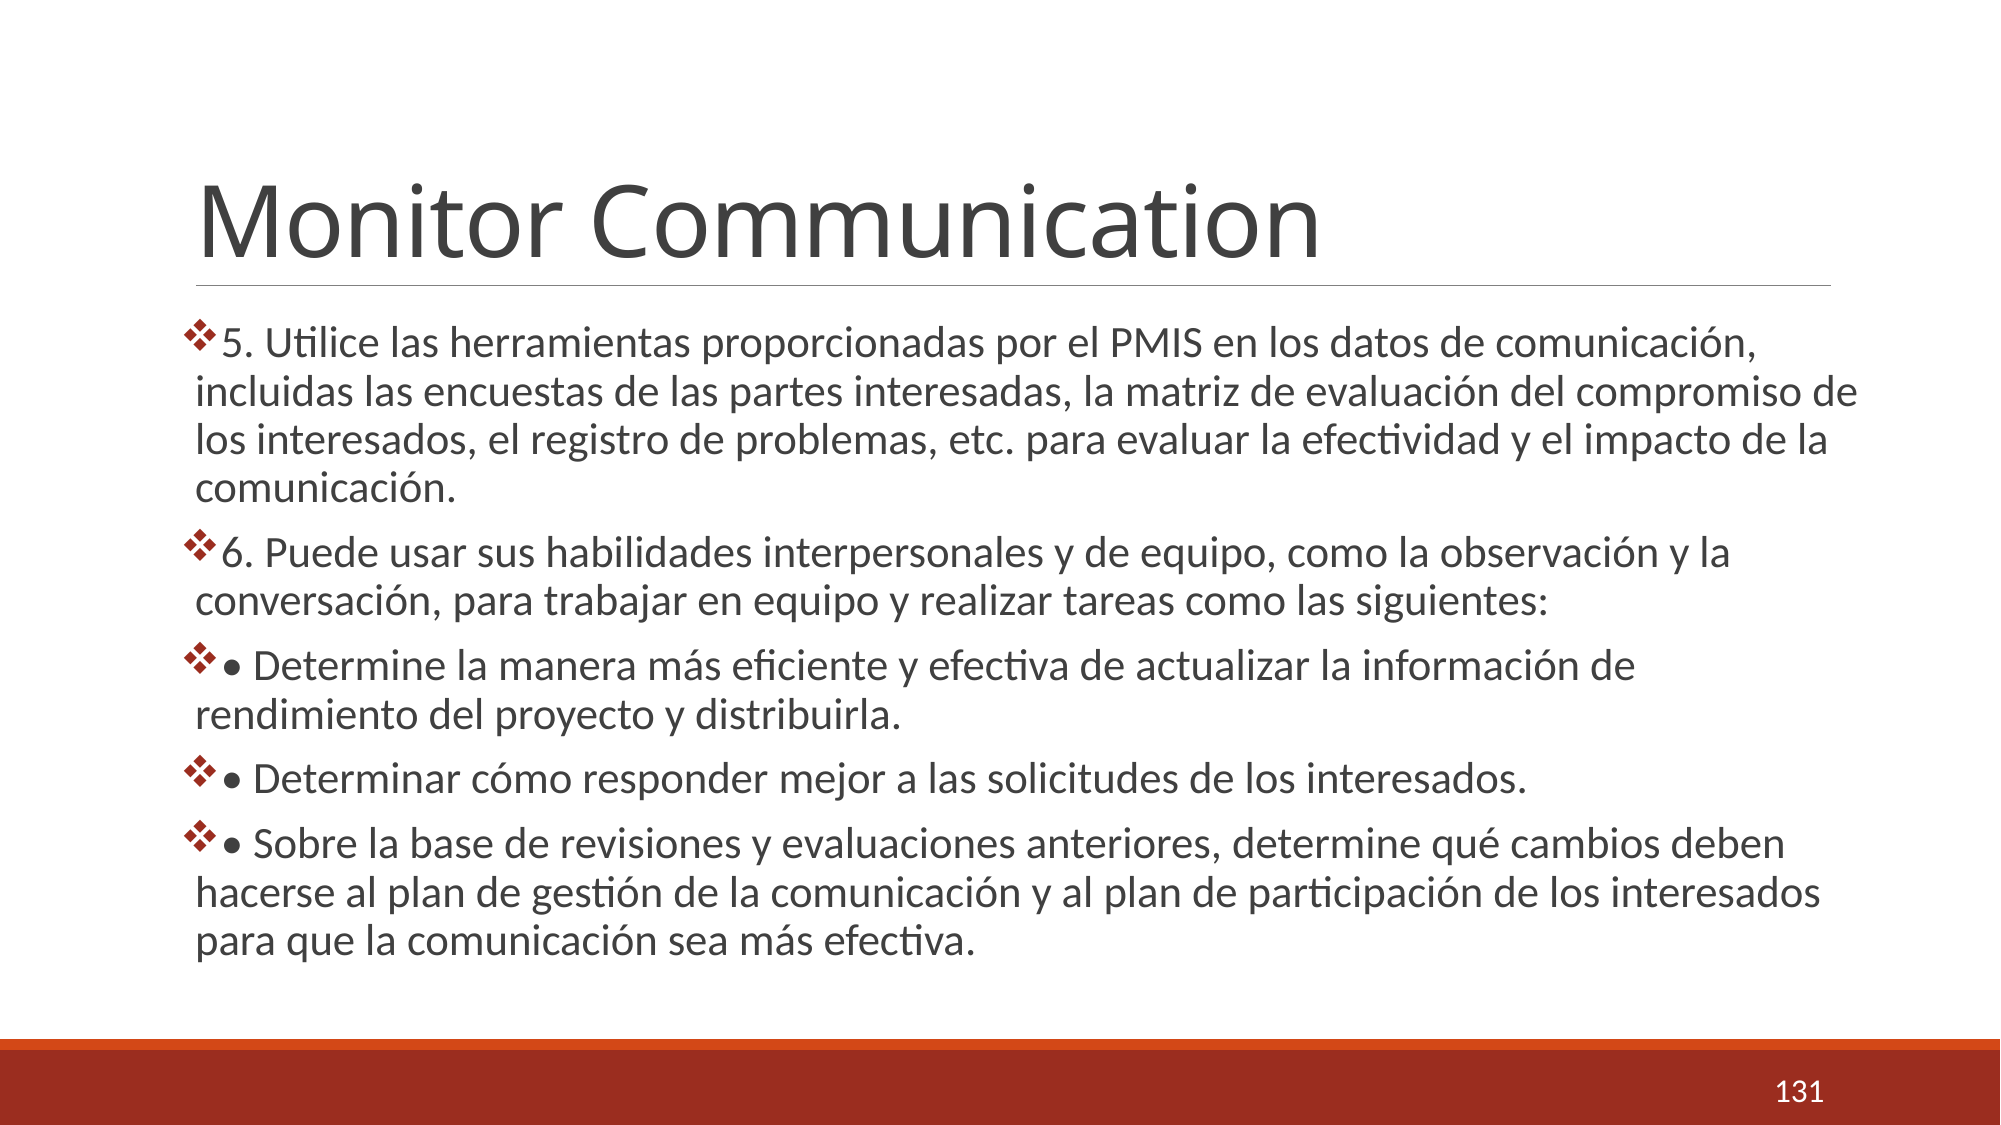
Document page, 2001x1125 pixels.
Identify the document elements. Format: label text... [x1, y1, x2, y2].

list 5. Utilice las herramientas proporcionadas por el PMIS en los datos de comunicación, incluidas las encuestas de las partes interesadas, la matriz de evaluación del compromiso de los interesados, el registro de problemas, etc. para evaluar la efectividad y el impacto de la comunicación. 6. Puede usar sus habilidades interpersonales y de equipo, como la observación y la conversación, para trabajar en equipo y realizar tareas como las siguientes: • Determine la manera más eficiente y efectiva de actualizar la información de rendimiento del proyecto y distribuirla. • Determinar cómo responder mejor a las solicitudes de los interesados. • Sobre la base de revisiones y evaluaciones anteriores, determine qué cambios deben hacerse al plan de gestión de la comunicación y al plan de participación de los interesados ​​para que la comunicación sea más efectiva. [180, 311, 1864, 1060]
slide_number 131 [1624, 1059, 1840, 1120]
title Monitor Communication [180, 47, 1830, 285]
